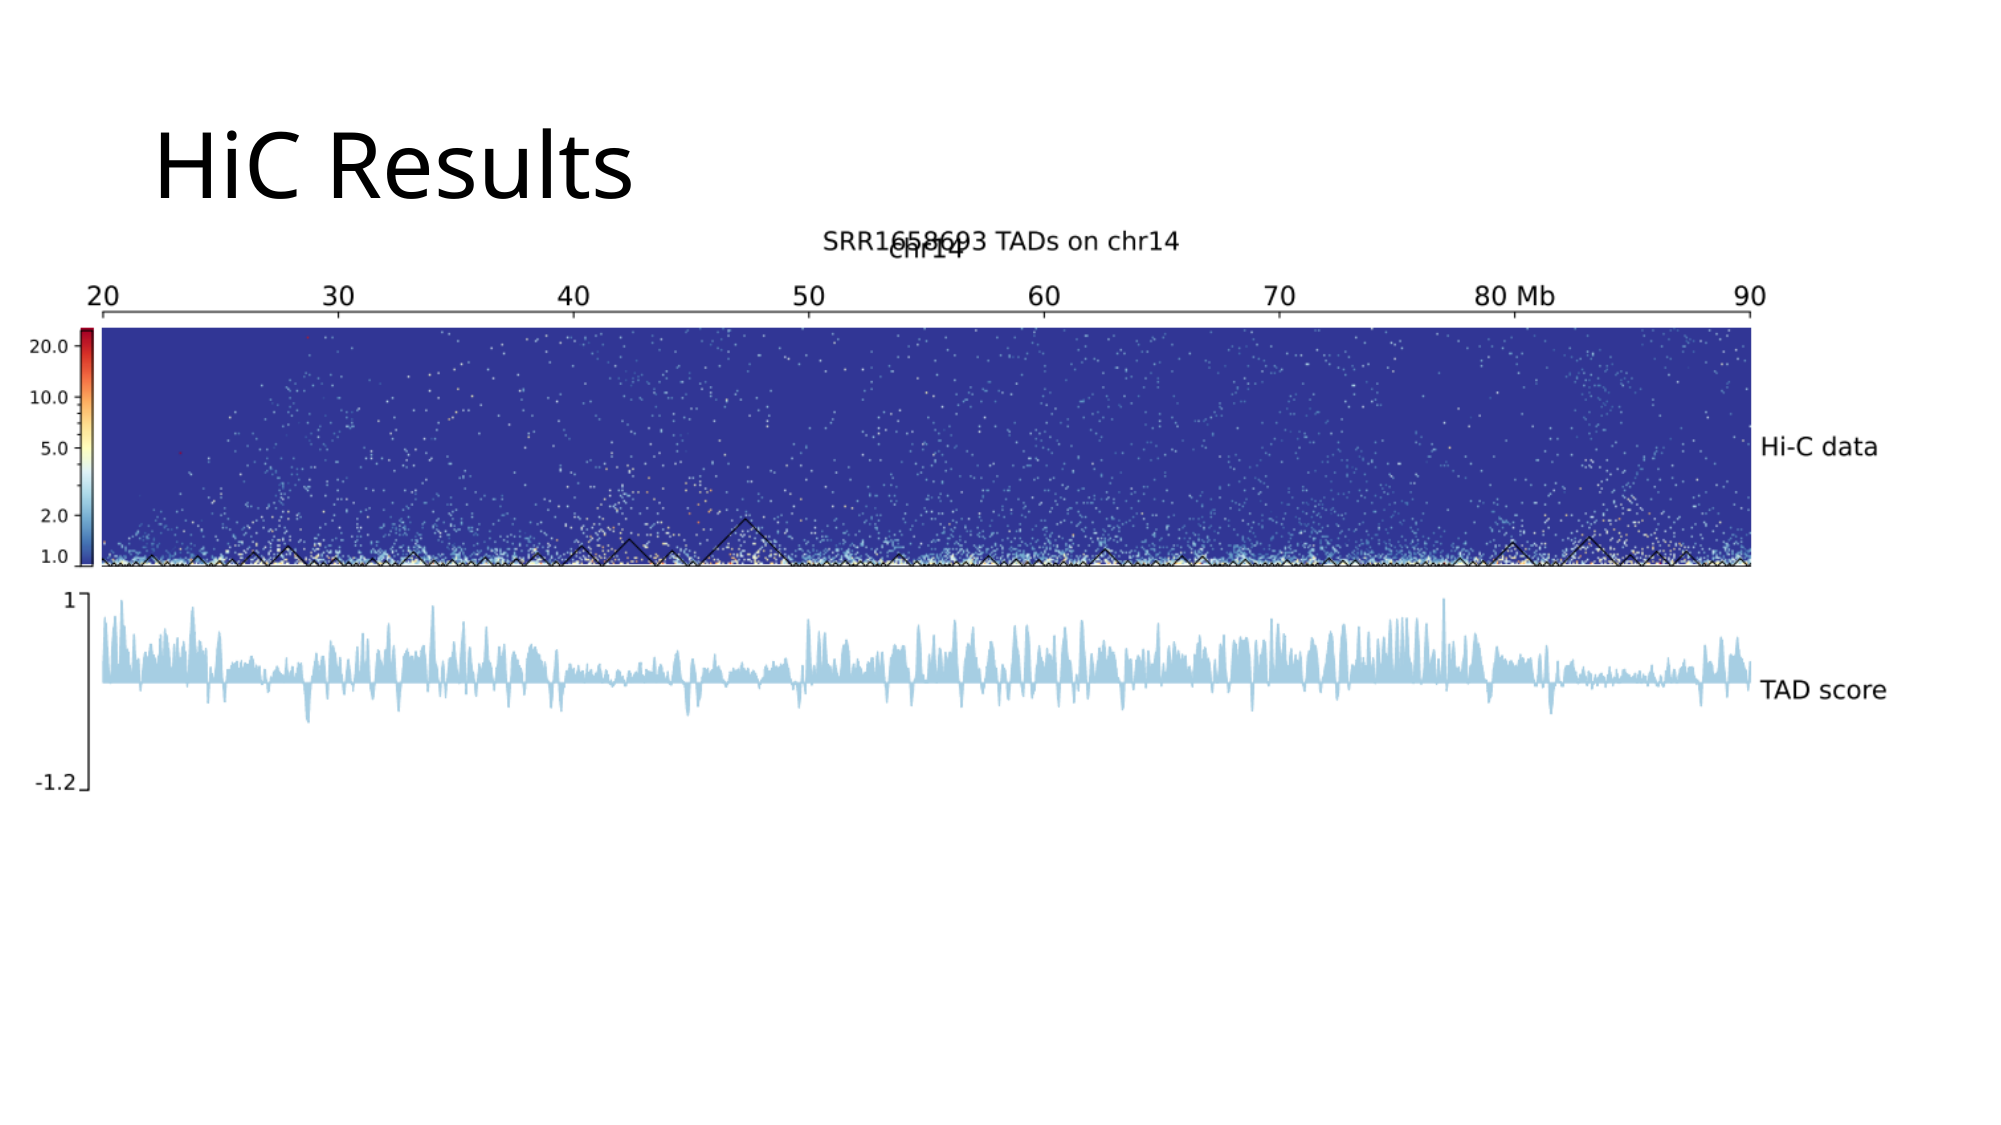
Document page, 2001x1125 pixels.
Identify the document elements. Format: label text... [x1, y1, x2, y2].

title HiC Results [137, 59, 1863, 219]
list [0, 219, 2000, 809]
